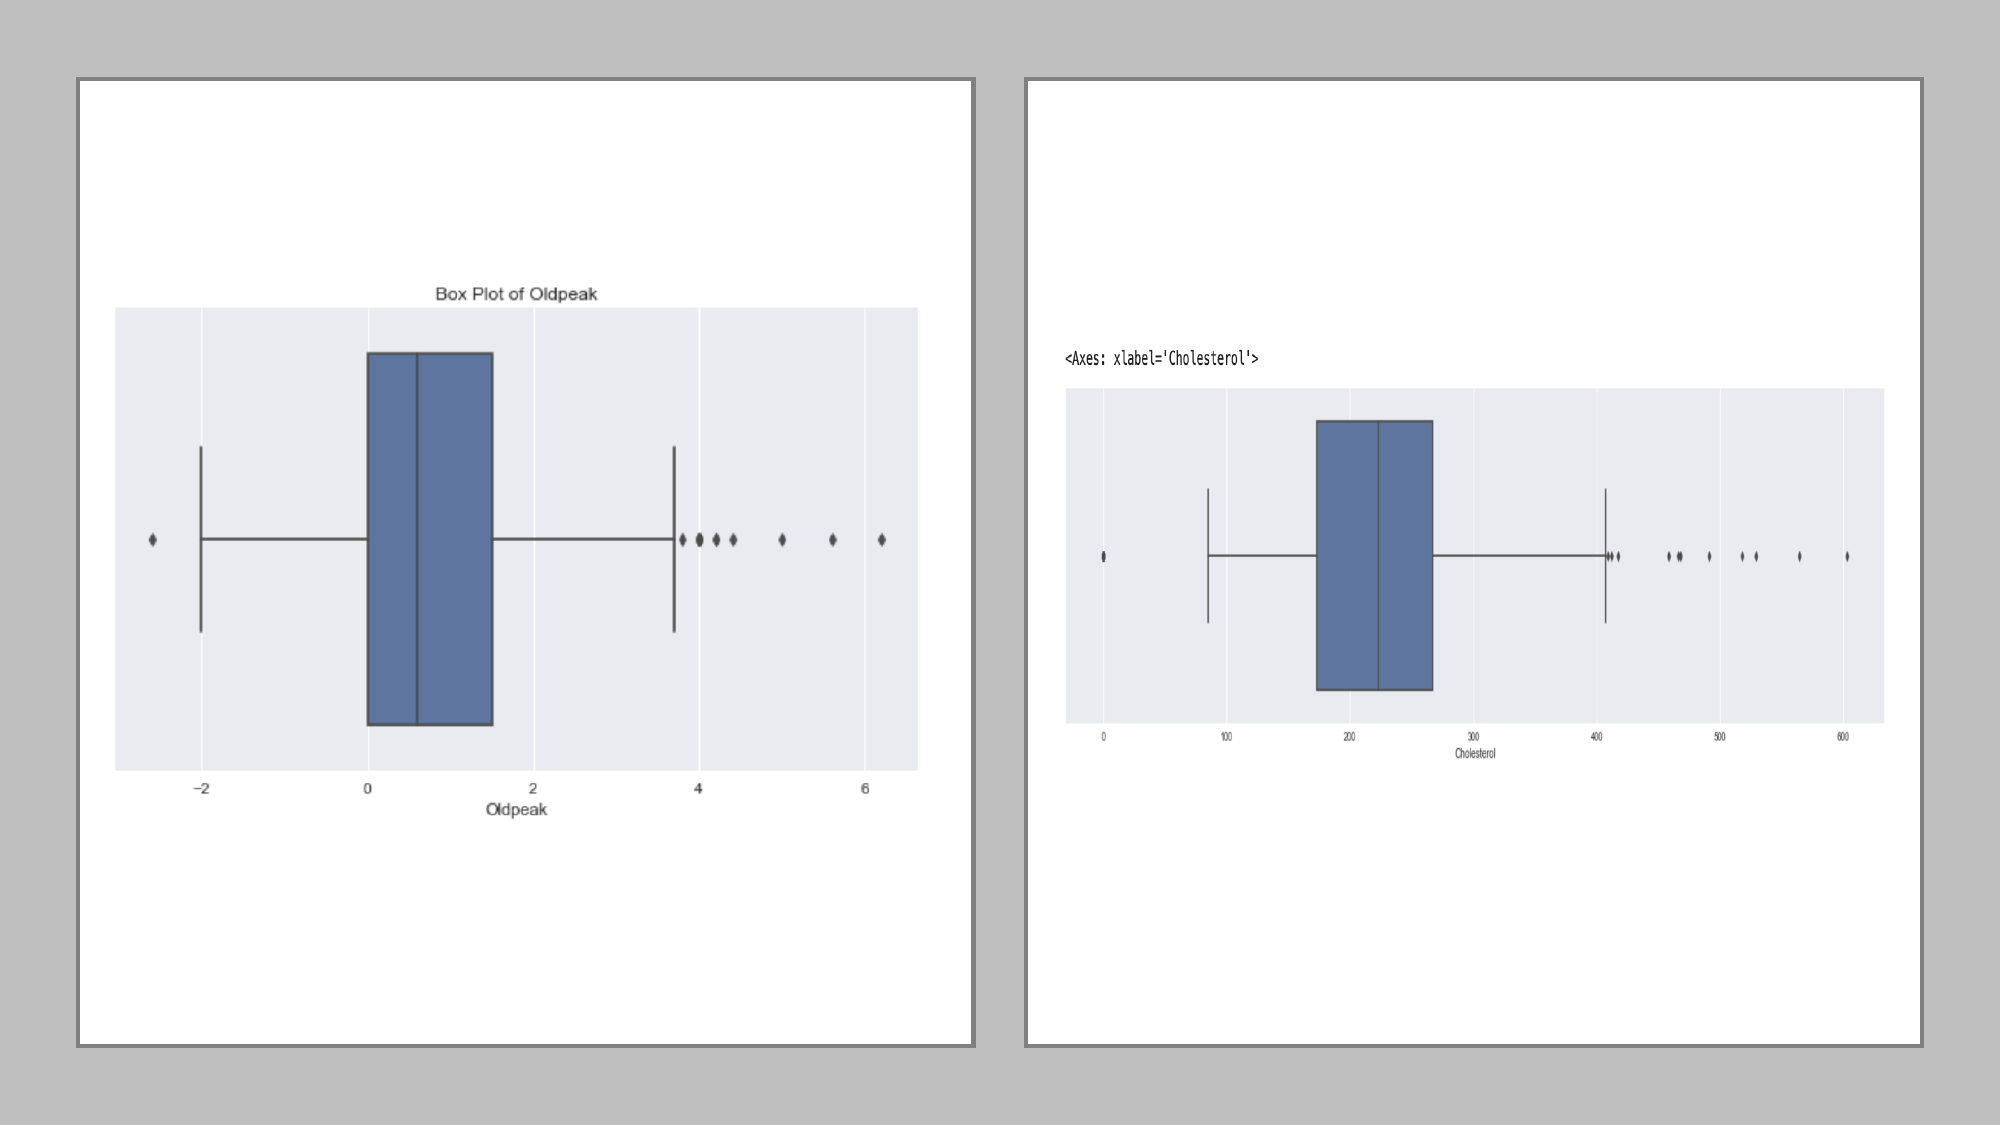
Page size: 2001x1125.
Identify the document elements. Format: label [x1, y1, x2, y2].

text_box [77, 78, 974, 1047]
picture [1052, 342, 1896, 782]
picture [105, 279, 948, 846]
text_box [1025, 78, 1923, 1047]
text_box [0, 0, 2000, 1125]
